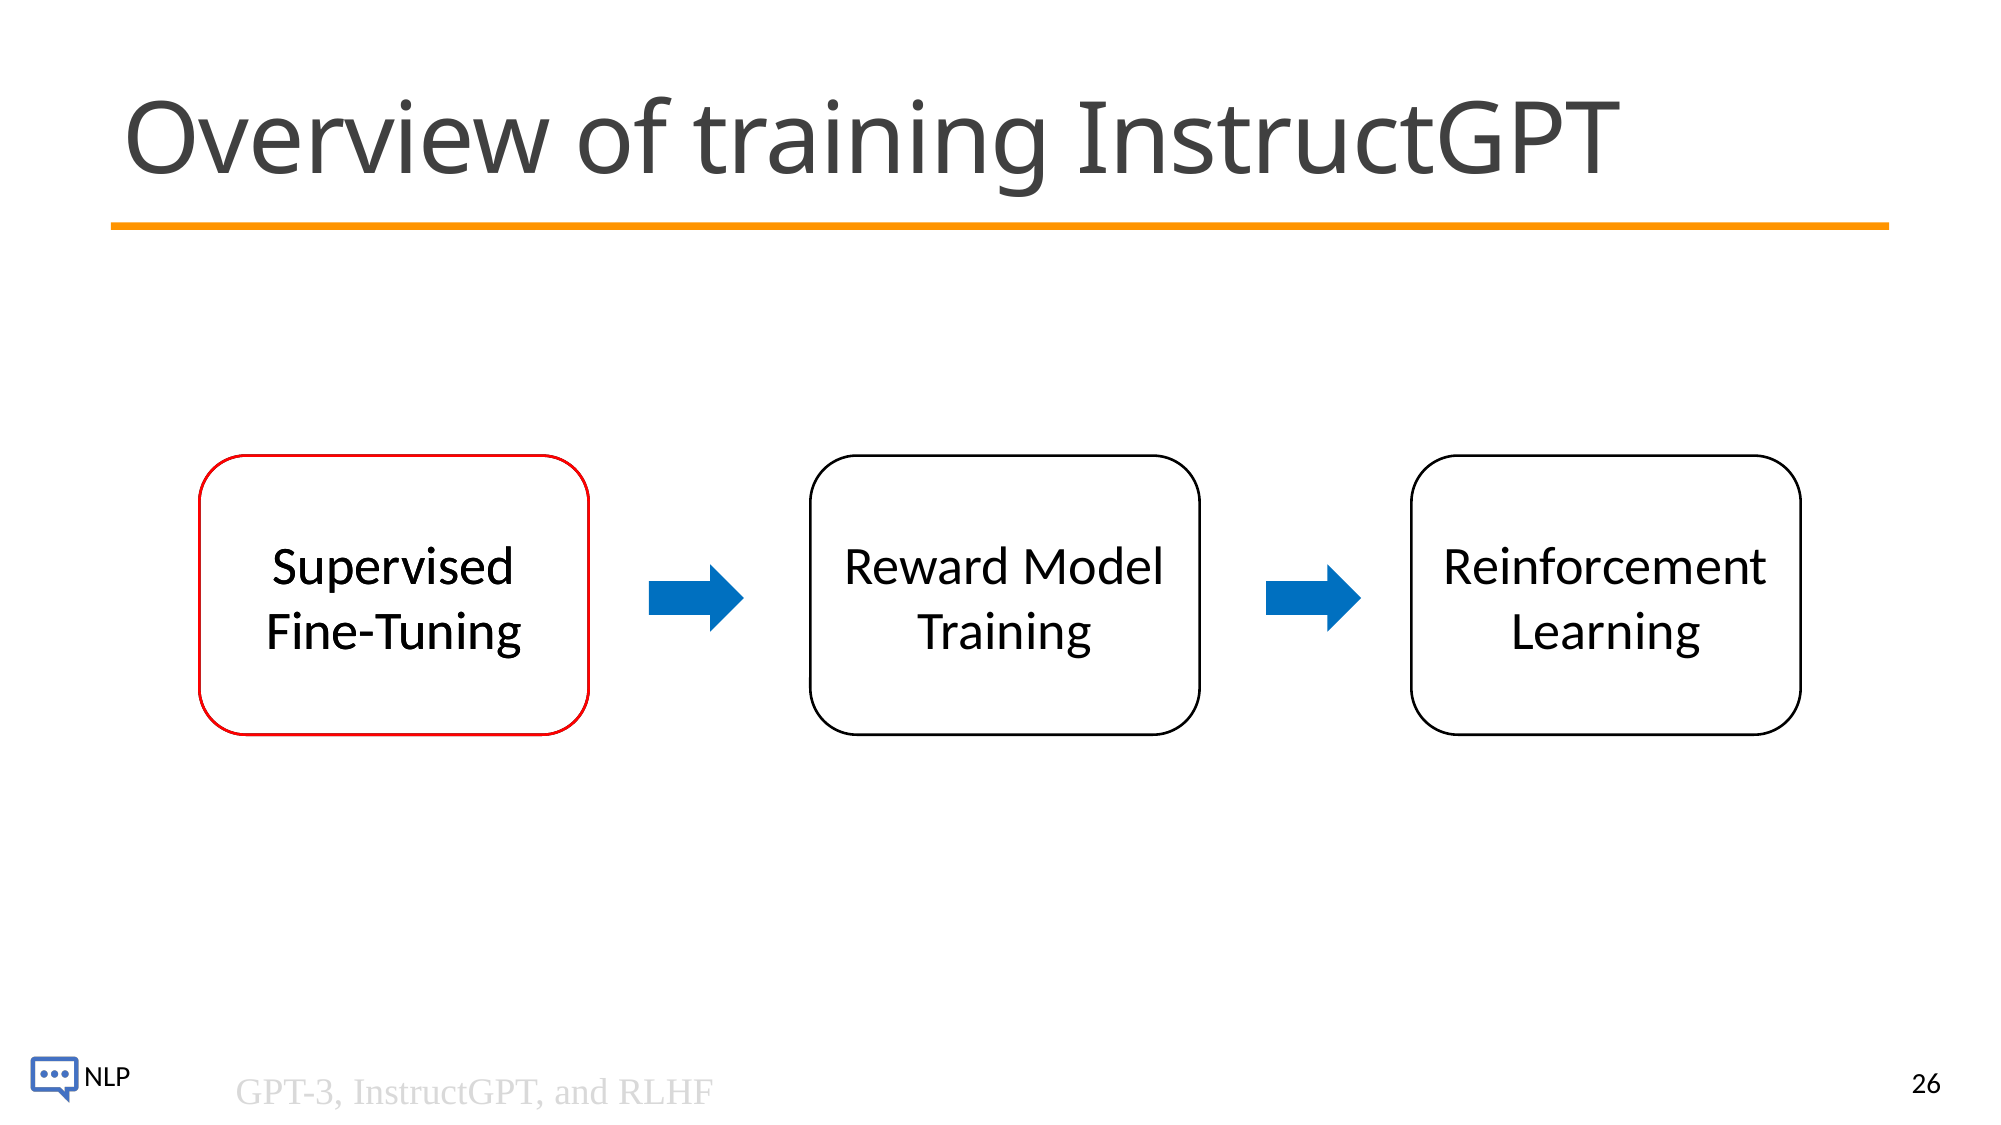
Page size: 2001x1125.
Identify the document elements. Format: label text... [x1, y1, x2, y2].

text_box [1264, 563, 1362, 633]
text_box Reinforcement Learning [1410, 454, 1802, 737]
text_box Reward Model Training [808, 454, 1201, 737]
picture [23, 1047, 86, 1110]
slide_number 26 [1740, 1052, 1957, 1113]
text_box [647, 563, 745, 633]
text_box GPT-3, InstructGPT, and RLHF [220, 1059, 1263, 1120]
title Overview of training InstructGPT [107, 58, 1899, 228]
text_box Supervised Fine-Tuning [198, 454, 590, 737]
